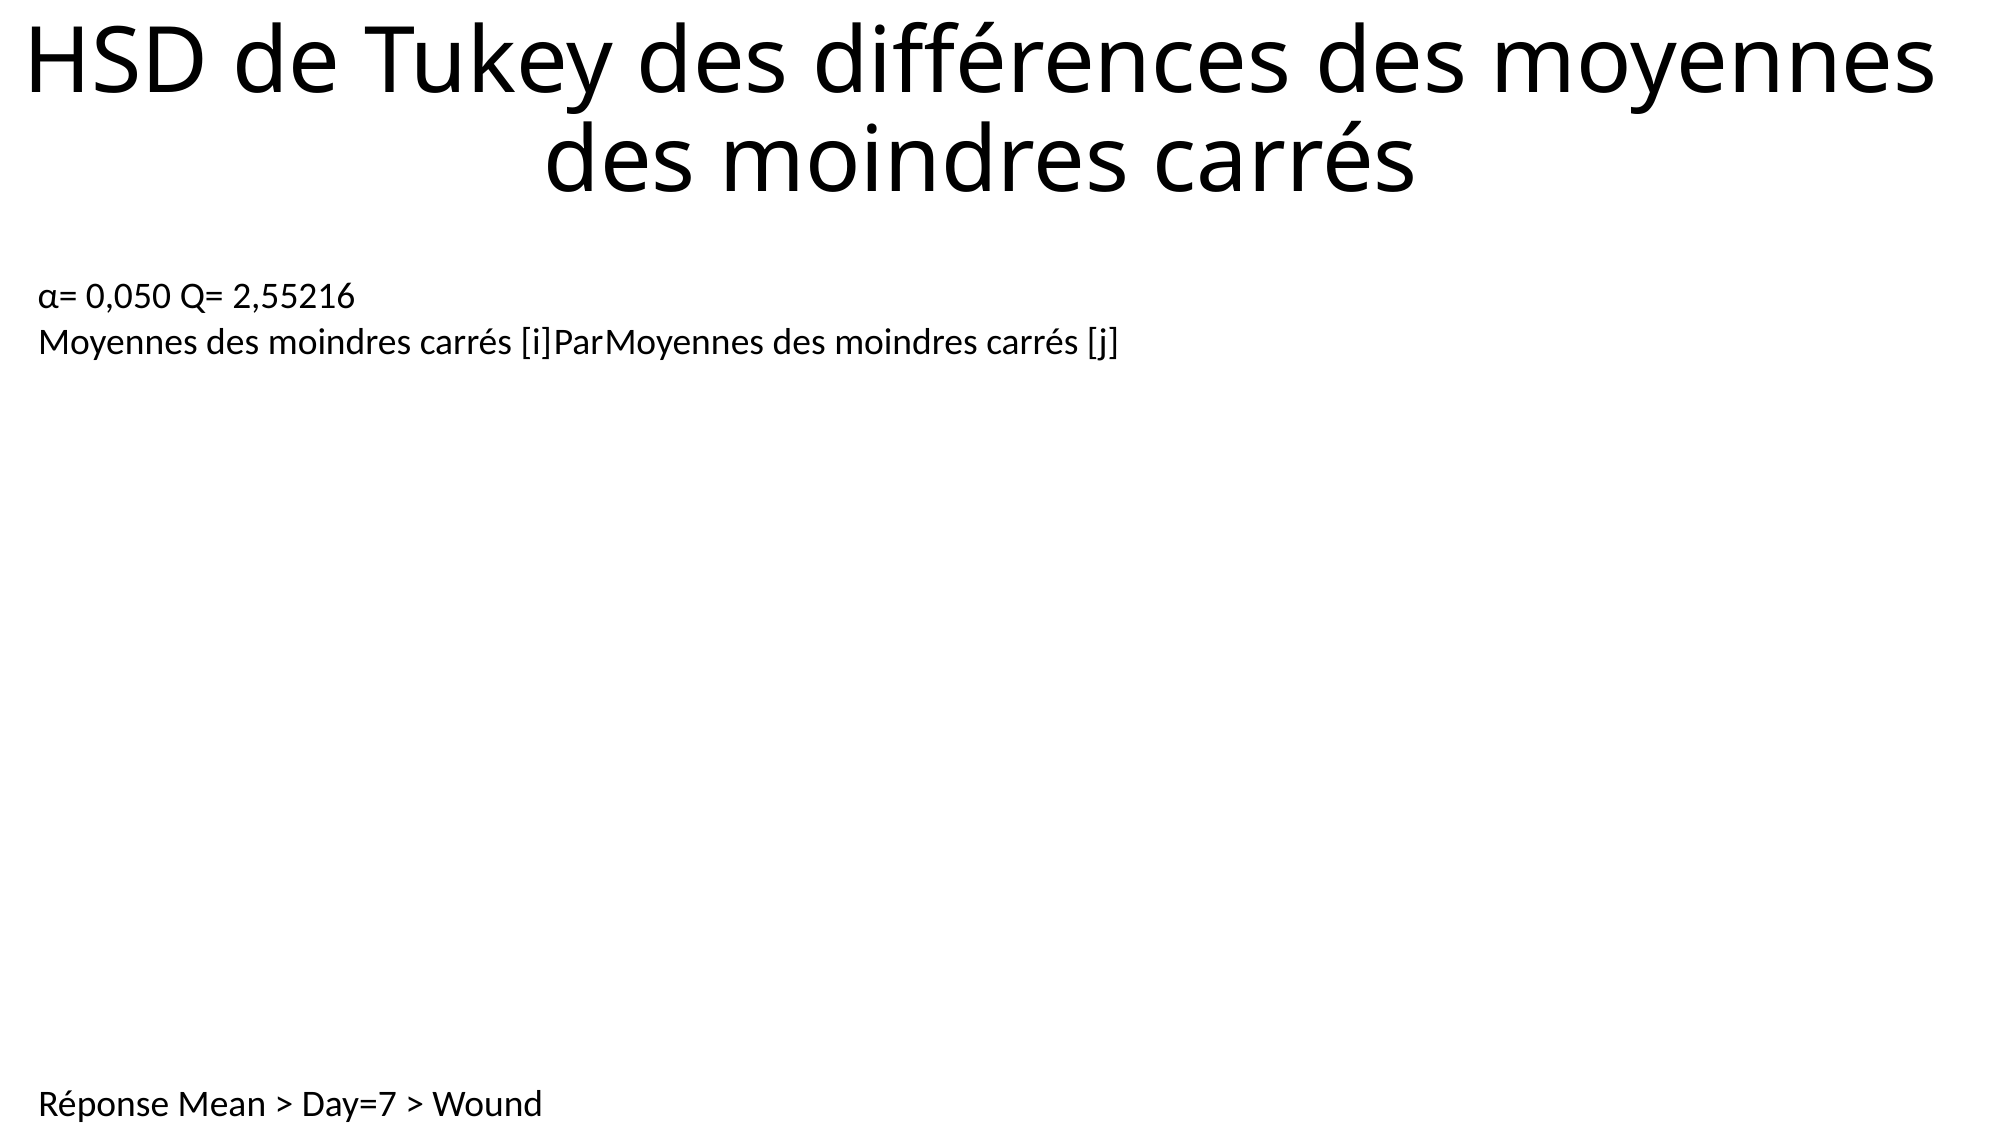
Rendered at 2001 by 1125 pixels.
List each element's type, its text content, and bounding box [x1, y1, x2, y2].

text_box α= [37, 270, 78, 316]
text_box Moyennes des moindres carrés [i] [38, 316, 553, 362]
text_box Réponse Mean > Day=7 > Wound [38, 1079, 545, 1125]
text_box 0,050 [85, 270, 172, 316]
text_box 2,55216 [232, 270, 356, 316]
text_box Par [553, 316, 604, 362]
text_box Q= [179, 270, 224, 316]
text_box Moyennes des moindres carrés [j] [604, 316, 1121, 362]
title HSD de Tukey des différences des moyennes des moindres carrés [0, 0, 1963, 225]
